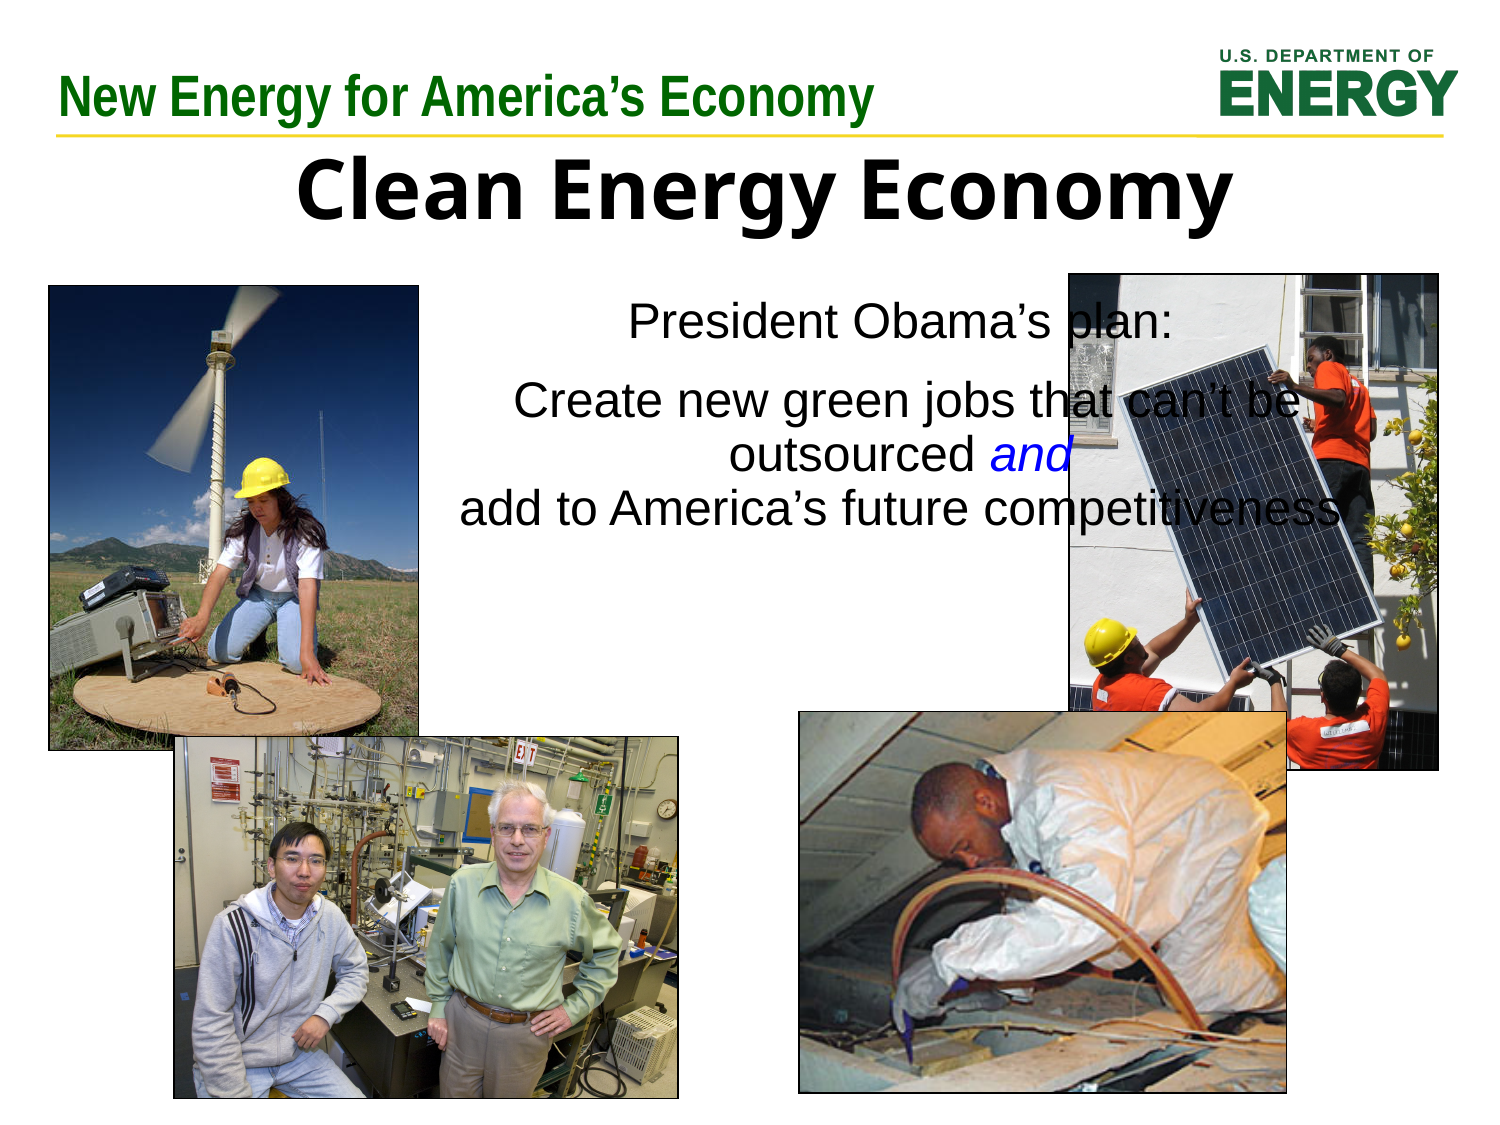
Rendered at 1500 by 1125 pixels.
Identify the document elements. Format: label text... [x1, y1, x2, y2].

text_box New Energy for America’s Economy [43, 50, 890, 136]
picture [1215, 41, 1459, 132]
text_box Clean Energy Economy [29, 110, 1500, 263]
text_box President Obama’s plan: Create new green jobs that can’t be outsourced and add to America’s future competitiveness [437, 287, 1069, 544]
picture [799, 274, 1438, 1093]
picture [49, 285, 678, 1099]
